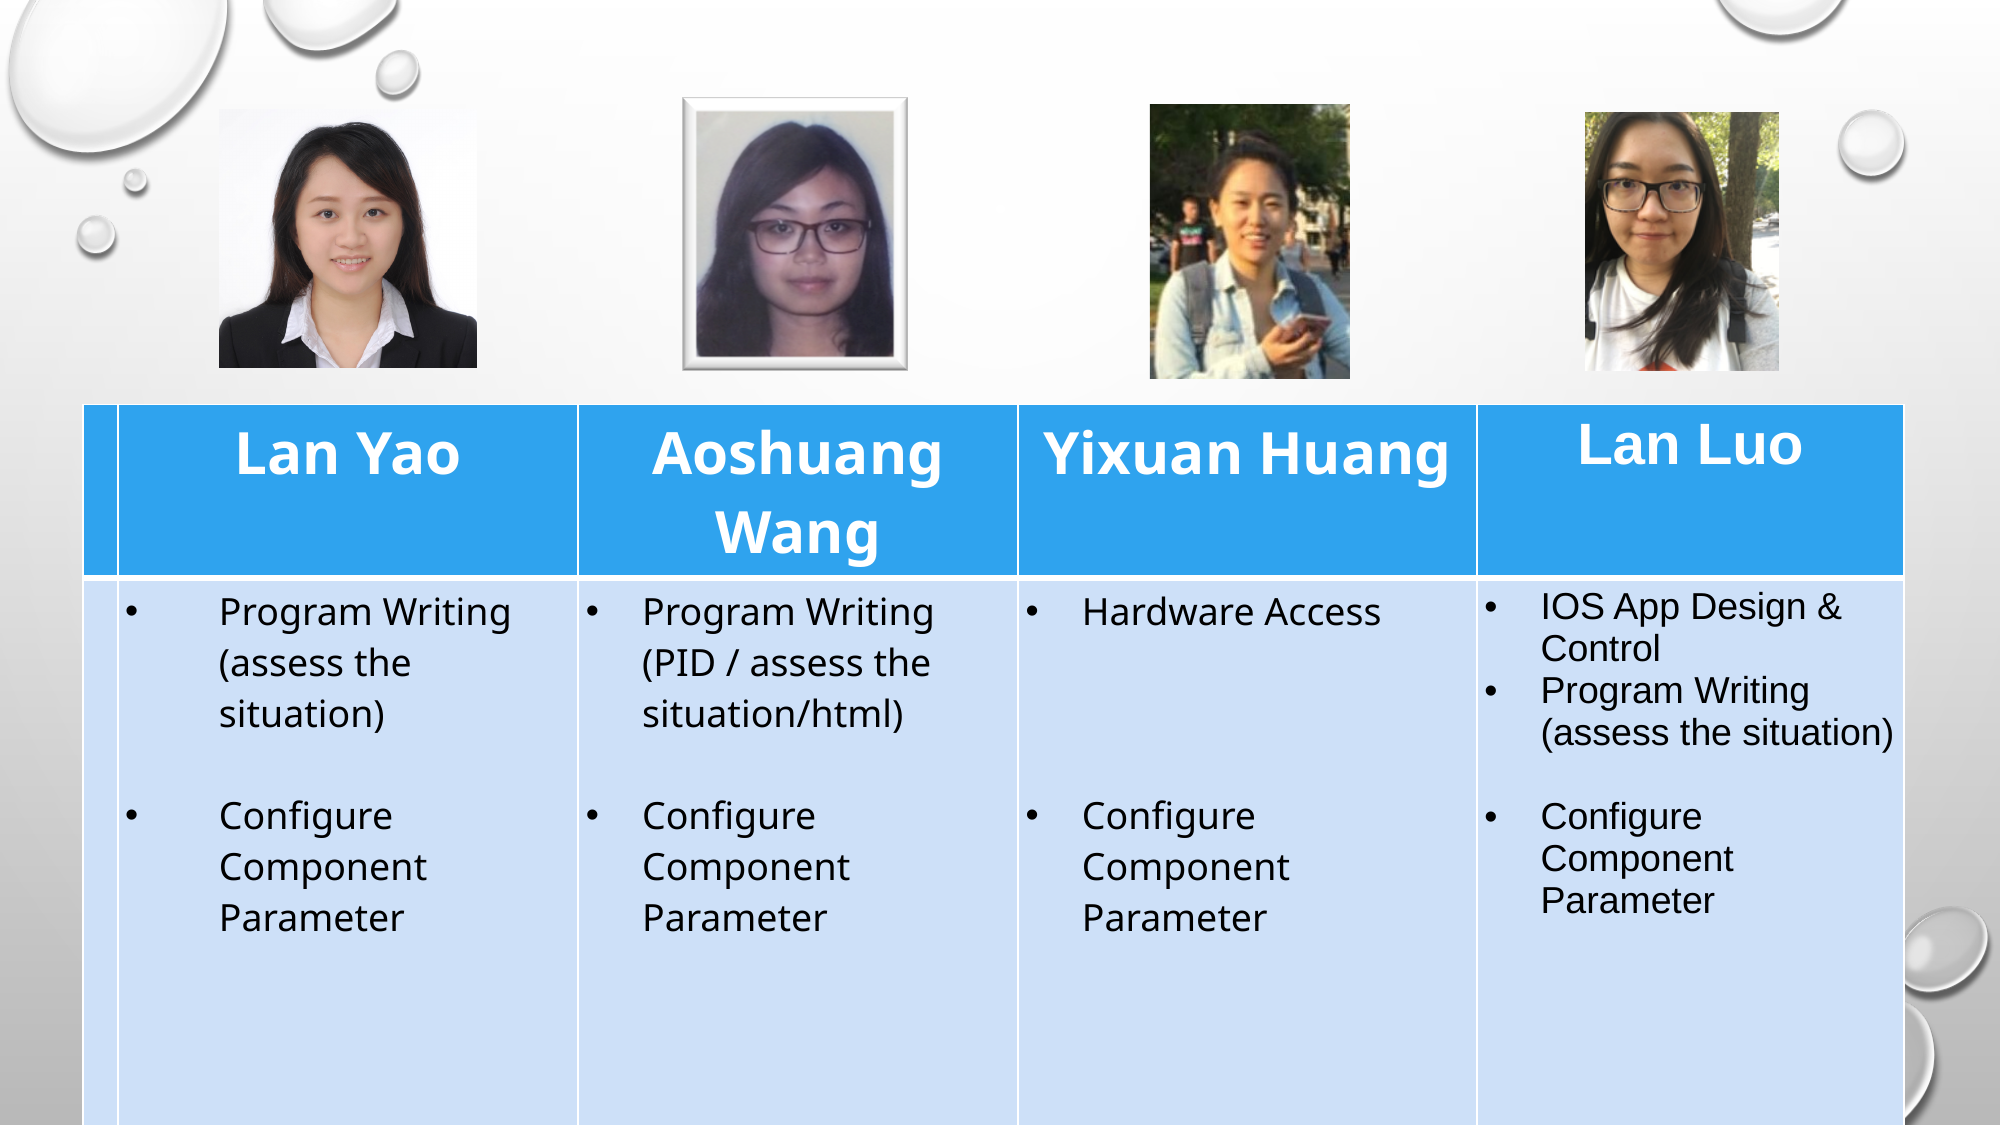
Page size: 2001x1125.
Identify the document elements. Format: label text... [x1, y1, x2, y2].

table_header Lan Yao [119, 405, 577, 575]
table_header [84, 405, 117, 575]
table_cell IOS App Design & Control Program Writing (assess the situation) Configure Component Parameter [1478, 581, 1903, 1125]
table_header Yixuan Huang [1019, 405, 1476, 575]
picture [0, 0, 2000, 1125]
table_cell Program Writing (PID / assess the situation/html) Configure Component Parameter [579, 581, 1017, 1125]
table_cell [84, 581, 117, 1125]
table_cell Hardware Access Configure Component Parameter [1019, 581, 1476, 1125]
table_cell Program Writing (assess the situation) Configure Component Parameter [119, 581, 577, 1125]
table_header Lan Luo [1478, 405, 1903, 575]
table_header Aoshuang Wang [579, 405, 1017, 575]
